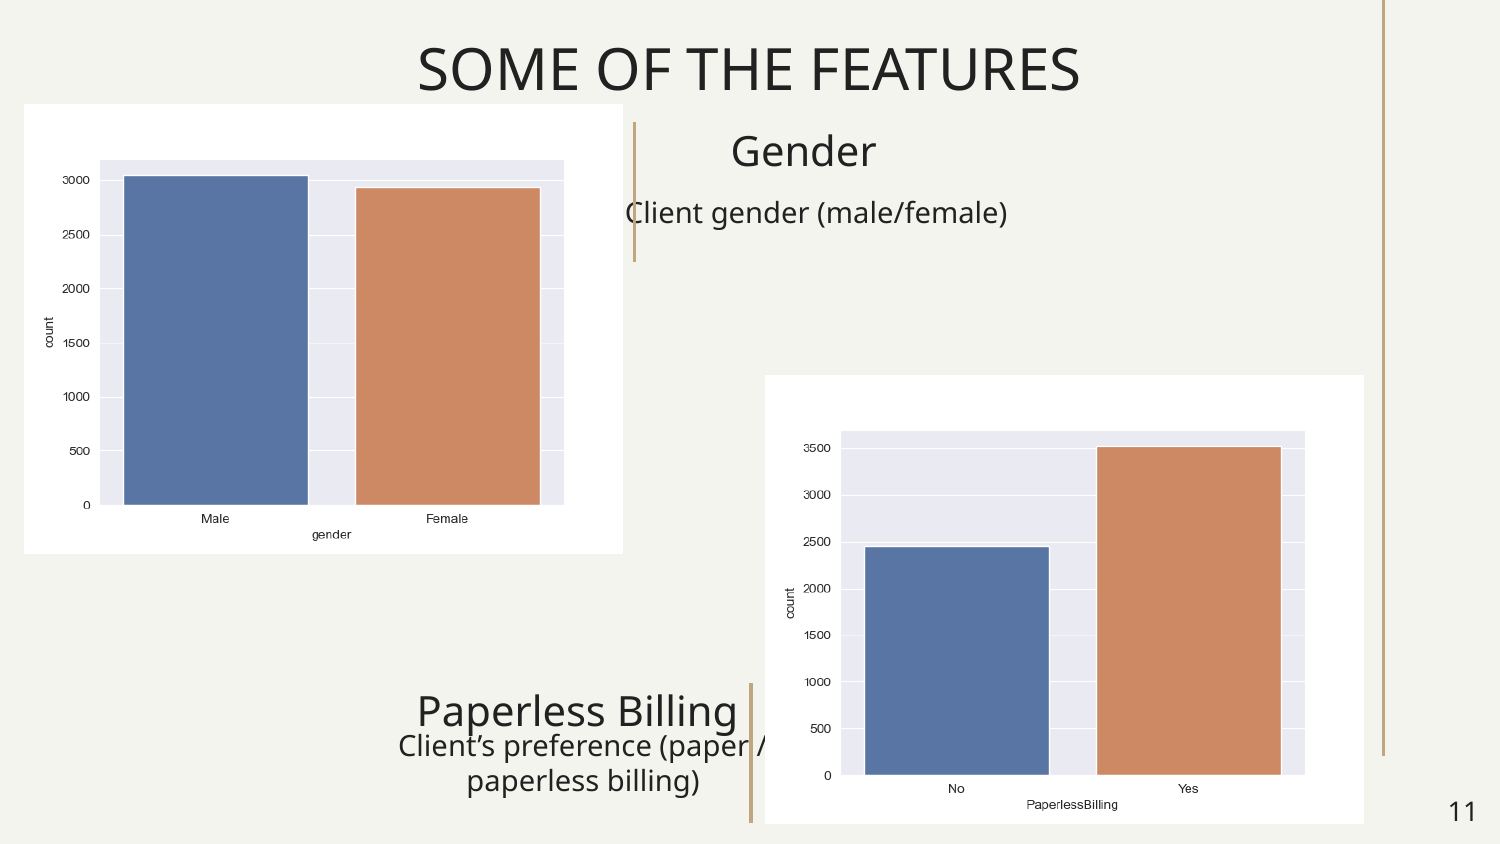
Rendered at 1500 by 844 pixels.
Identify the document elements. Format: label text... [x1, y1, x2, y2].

subtitle Gender [636, 122, 1017, 179]
subtitle Client’s preference (paper / paperless billing) [370, 735, 746, 824]
picture [24, 104, 624, 554]
slide_number 11 [1403, 779, 1494, 844]
picture [765, 374, 1365, 825]
subtitle Paperless Billing [370, 681, 760, 735]
subtitle Client gender (male/female) [628, 185, 1030, 274]
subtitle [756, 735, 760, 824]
title SOME OF THE FEATURES [116, 28, 1379, 105]
